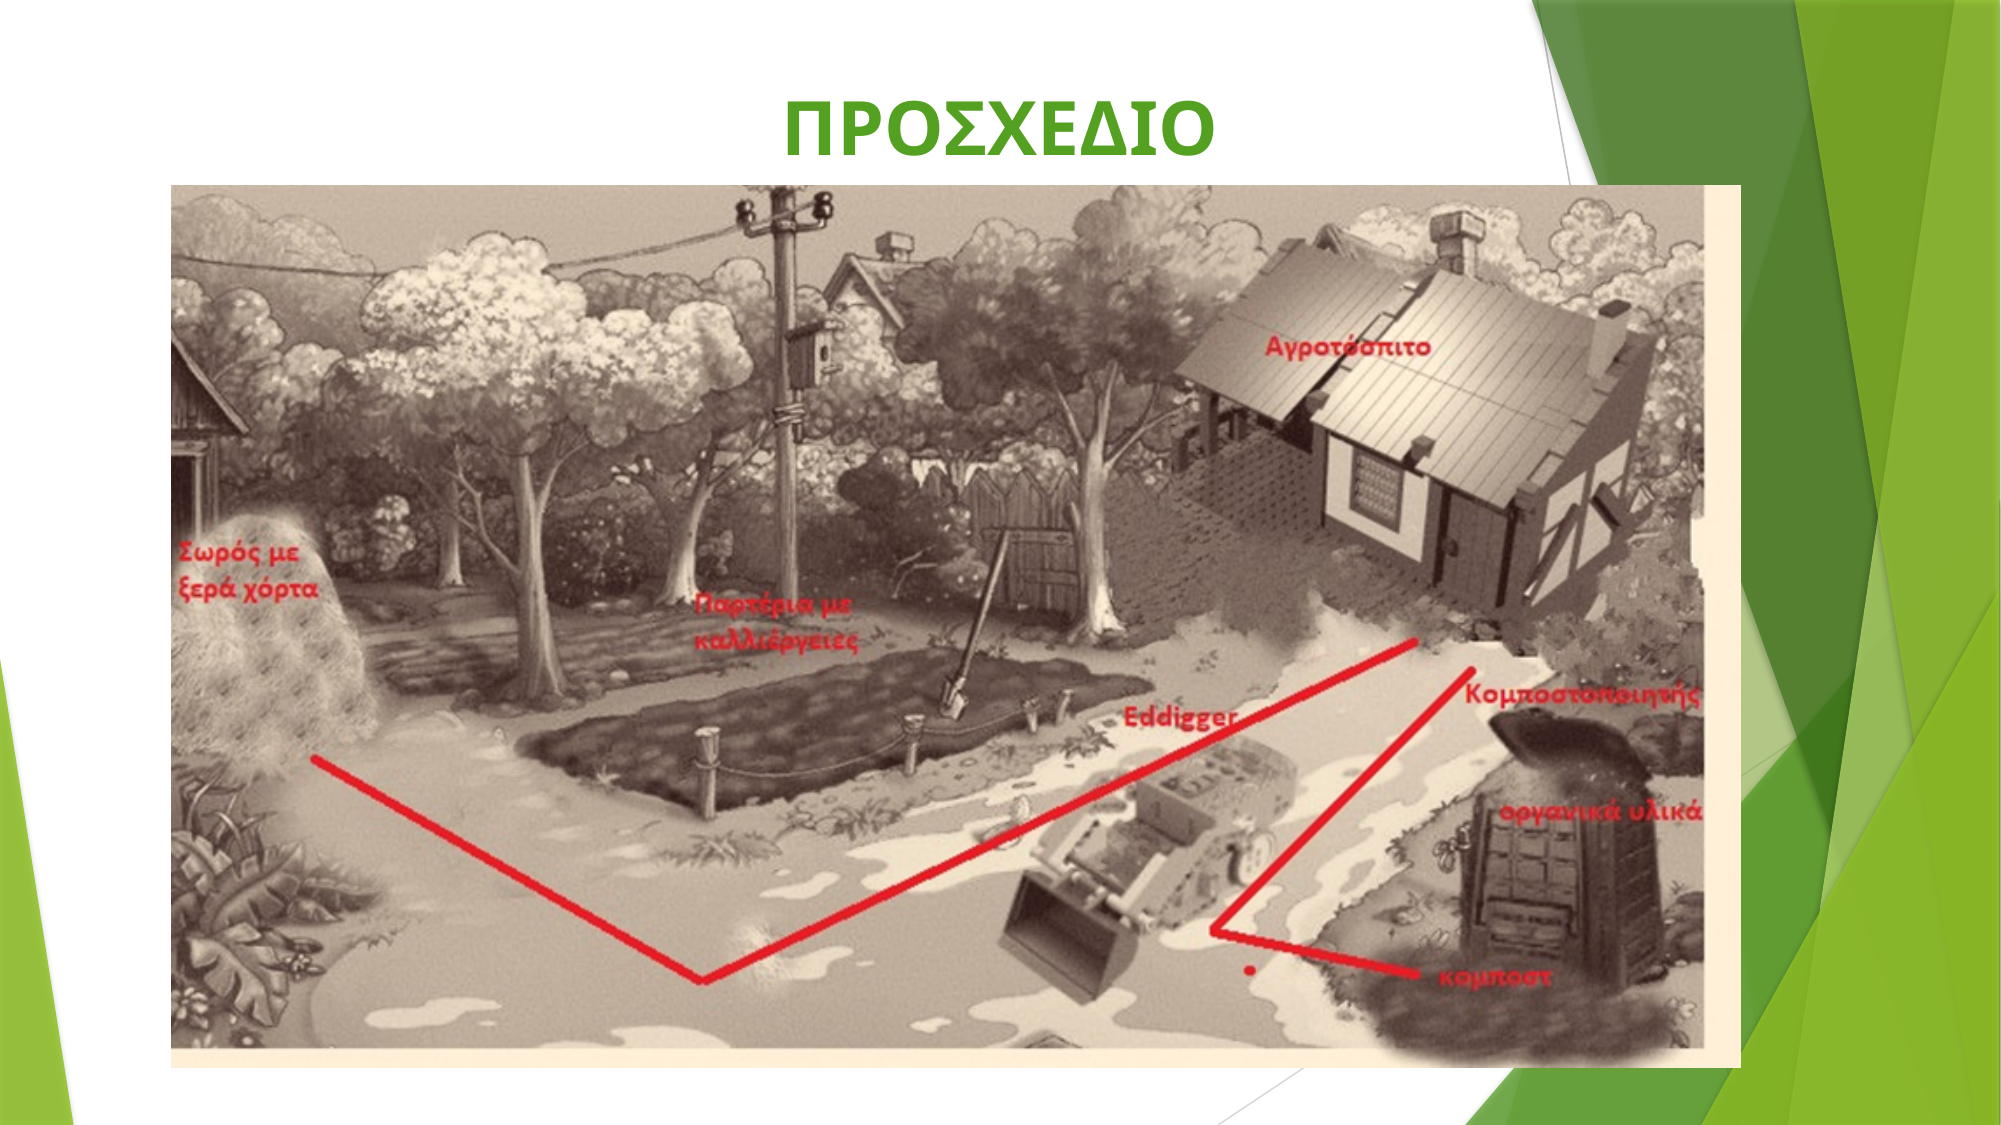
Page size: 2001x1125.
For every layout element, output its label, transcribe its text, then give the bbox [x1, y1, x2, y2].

picture [171, 185, 1742, 1068]
text_box προσχεδιο [149, 0, 1850, 262]
